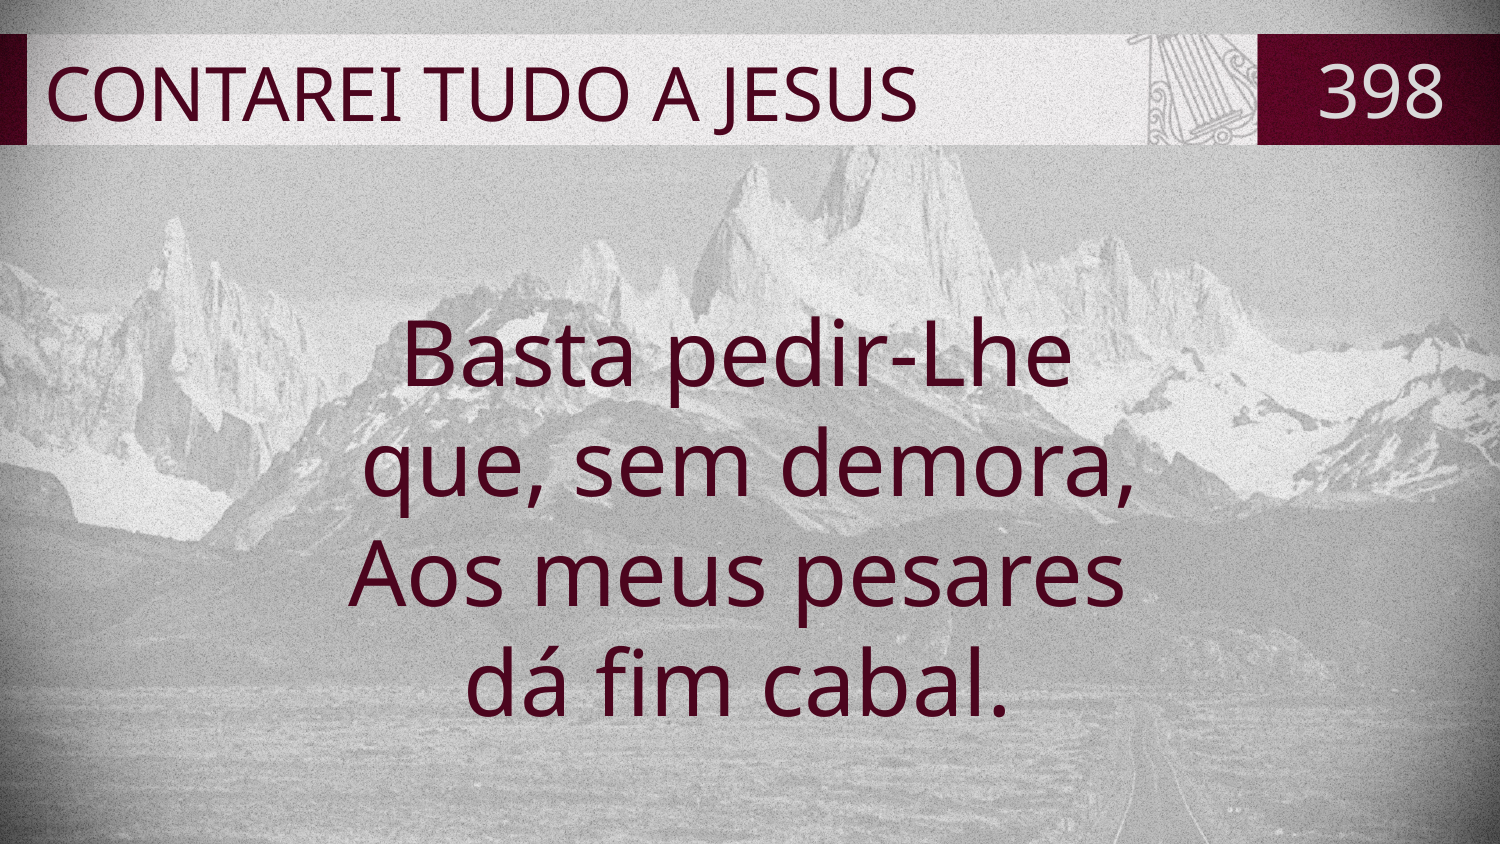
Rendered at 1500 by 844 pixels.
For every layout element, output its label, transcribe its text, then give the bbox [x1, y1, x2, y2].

list Basta pedir-Lhe que, sem demora, Aos meus pesares dá fim cabal. [0, 185, 1500, 844]
list 398 [1281, 36, 1483, 143]
title CONTAREI TUDO A JESUS [29, 33, 1258, 151]
picture [0, 0, 1500, 185]
